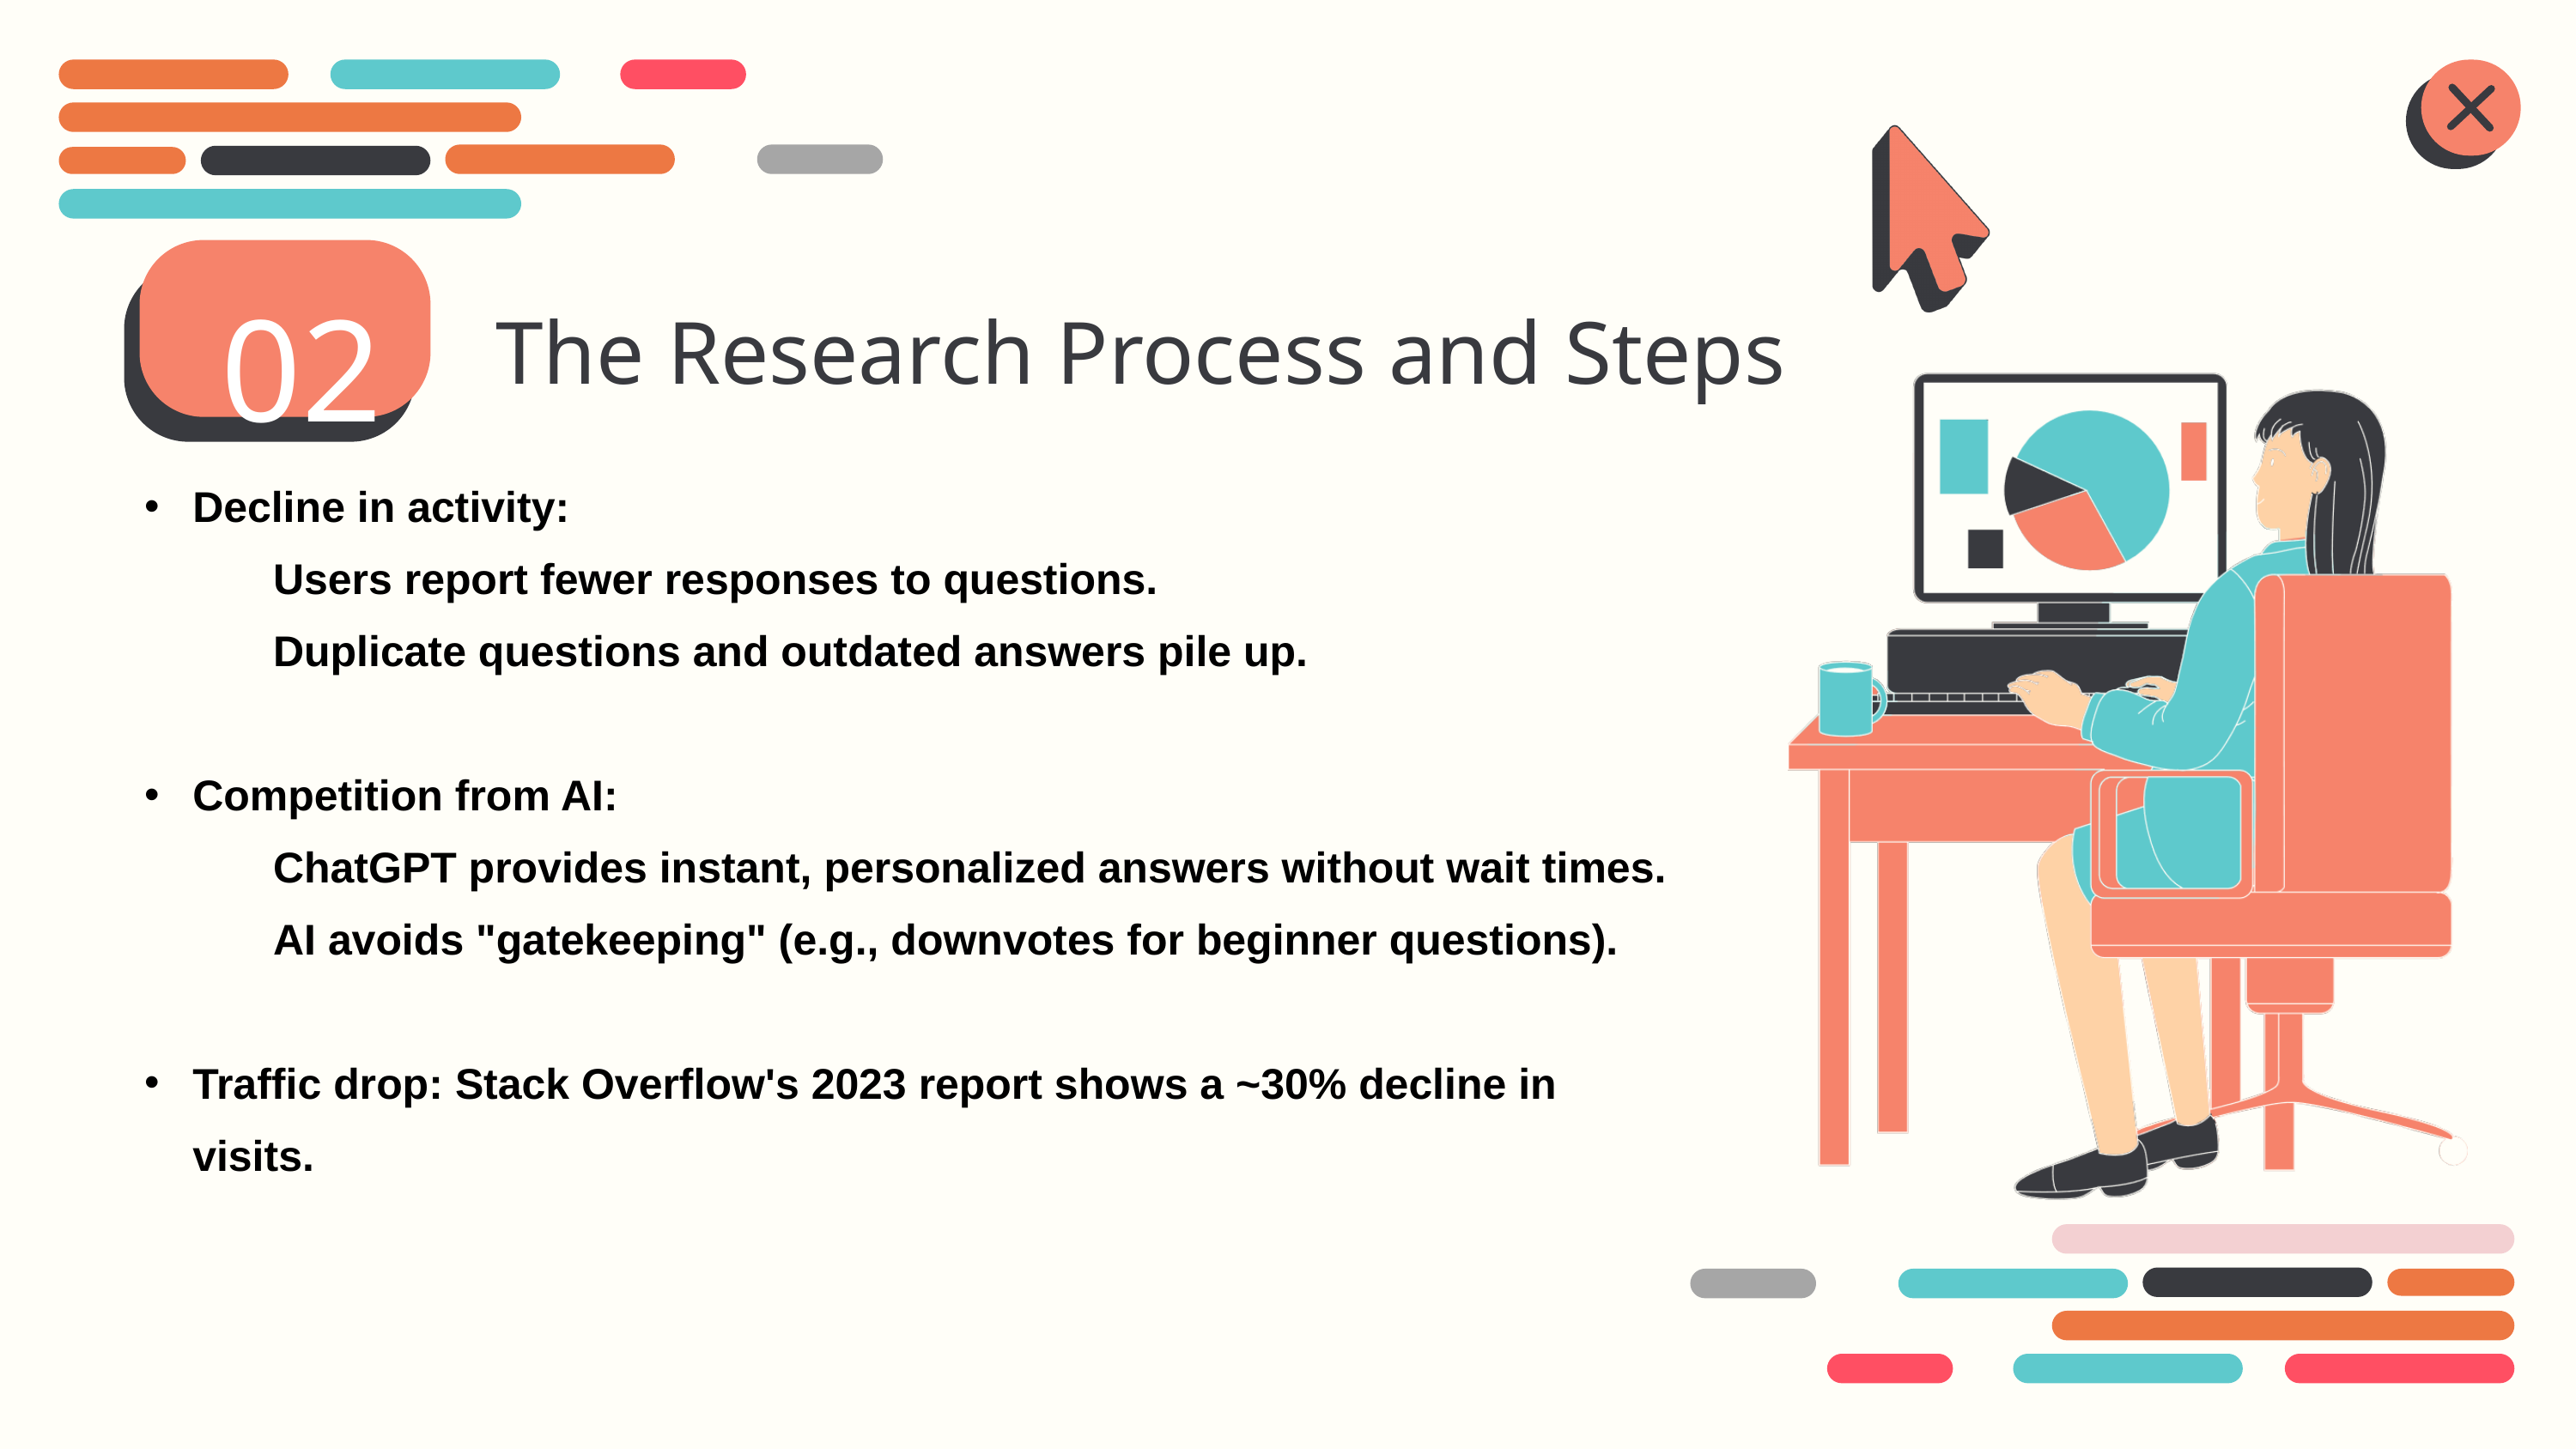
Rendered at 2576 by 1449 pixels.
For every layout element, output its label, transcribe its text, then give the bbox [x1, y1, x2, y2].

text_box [139, 226, 431, 417]
text_box [1872, 124, 1990, 312]
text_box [2388, 22, 2538, 192]
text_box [124, 239, 416, 442]
text_box Decline in activity: Users report fewer responses to questions. Duplicate questions and outdated answers pile up. Competition from AI: ChatGPT provides instant, personalized answers without wait times. AI avoids "gatekeeping" (e.g., downvotes for beginner questions). Traffic drop: Stack Overflow's 2023 report shows a ~30% decline in visits. [144, 458, 1686, 1180]
text_box 02 [221, 422, 431, 451]
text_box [58, 33, 884, 219]
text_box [1690, 1223, 2515, 1410]
picture [1788, 373, 2468, 1200]
text_box The Research Process and Steps [495, 278, 1833, 403]
